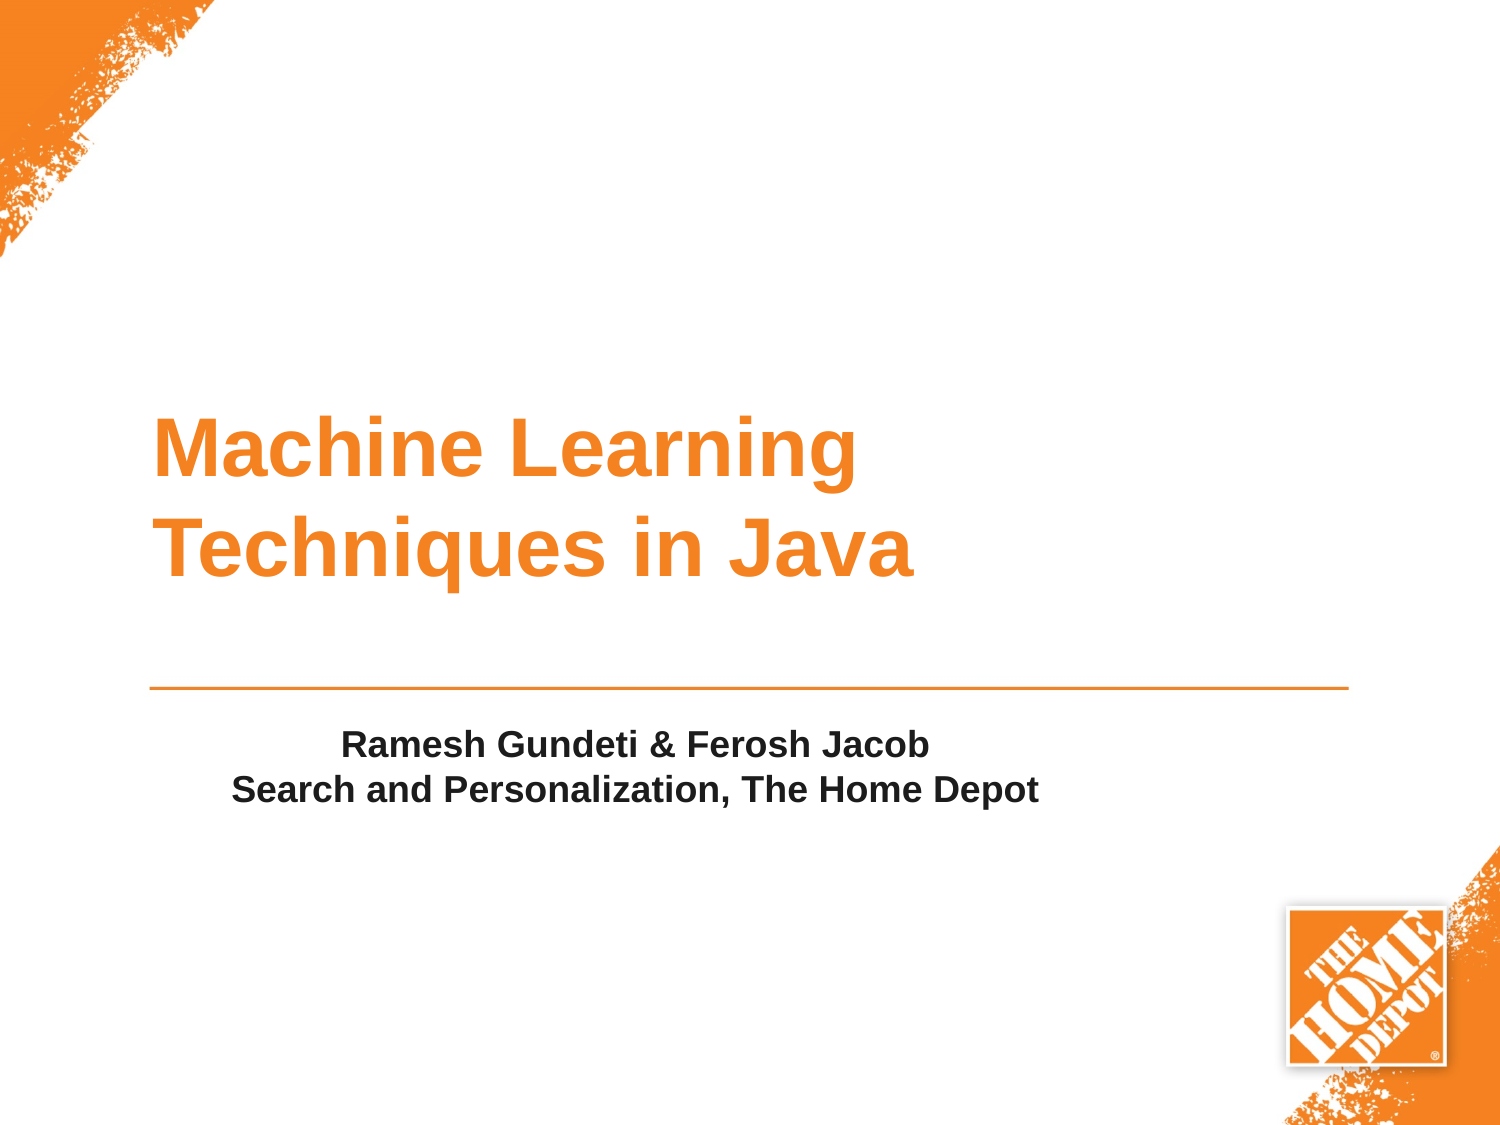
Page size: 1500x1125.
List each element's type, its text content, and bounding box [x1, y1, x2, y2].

text_box Ramesh Gundeti & Ferosh Jacob Search and Personalization, The Home Depot [216, 712, 1055, 818]
title Machine Learning Techniques in Java [137, 275, 1300, 651]
picture [0, 0, 1500, 1125]
